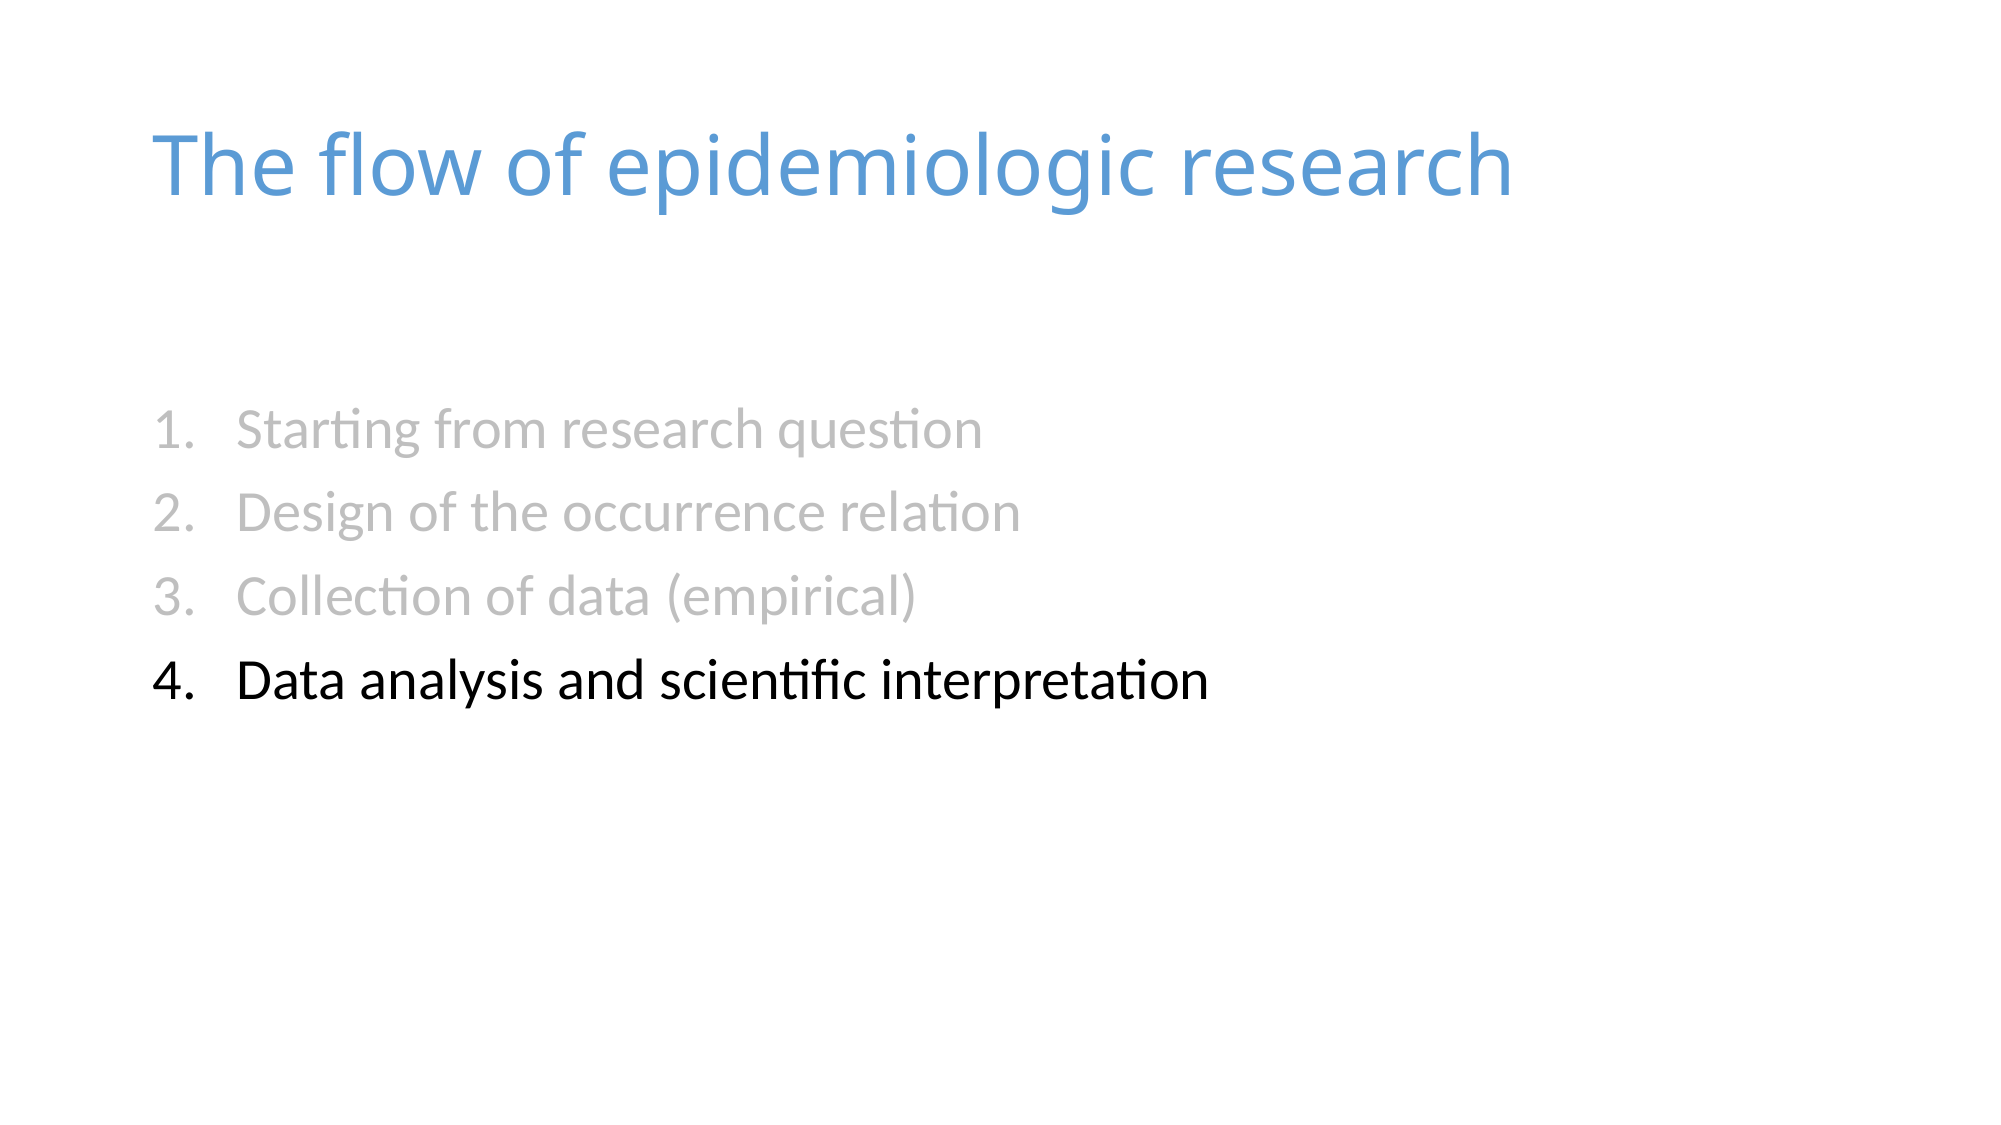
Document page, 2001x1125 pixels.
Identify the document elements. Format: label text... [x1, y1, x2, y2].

list Starting from research question Design of the occurrence relation Collection of data (empirical) Data analysis and scientific interpretation [137, 299, 1863, 1014]
title The flow of epidemiologic research [137, 59, 1863, 278]
